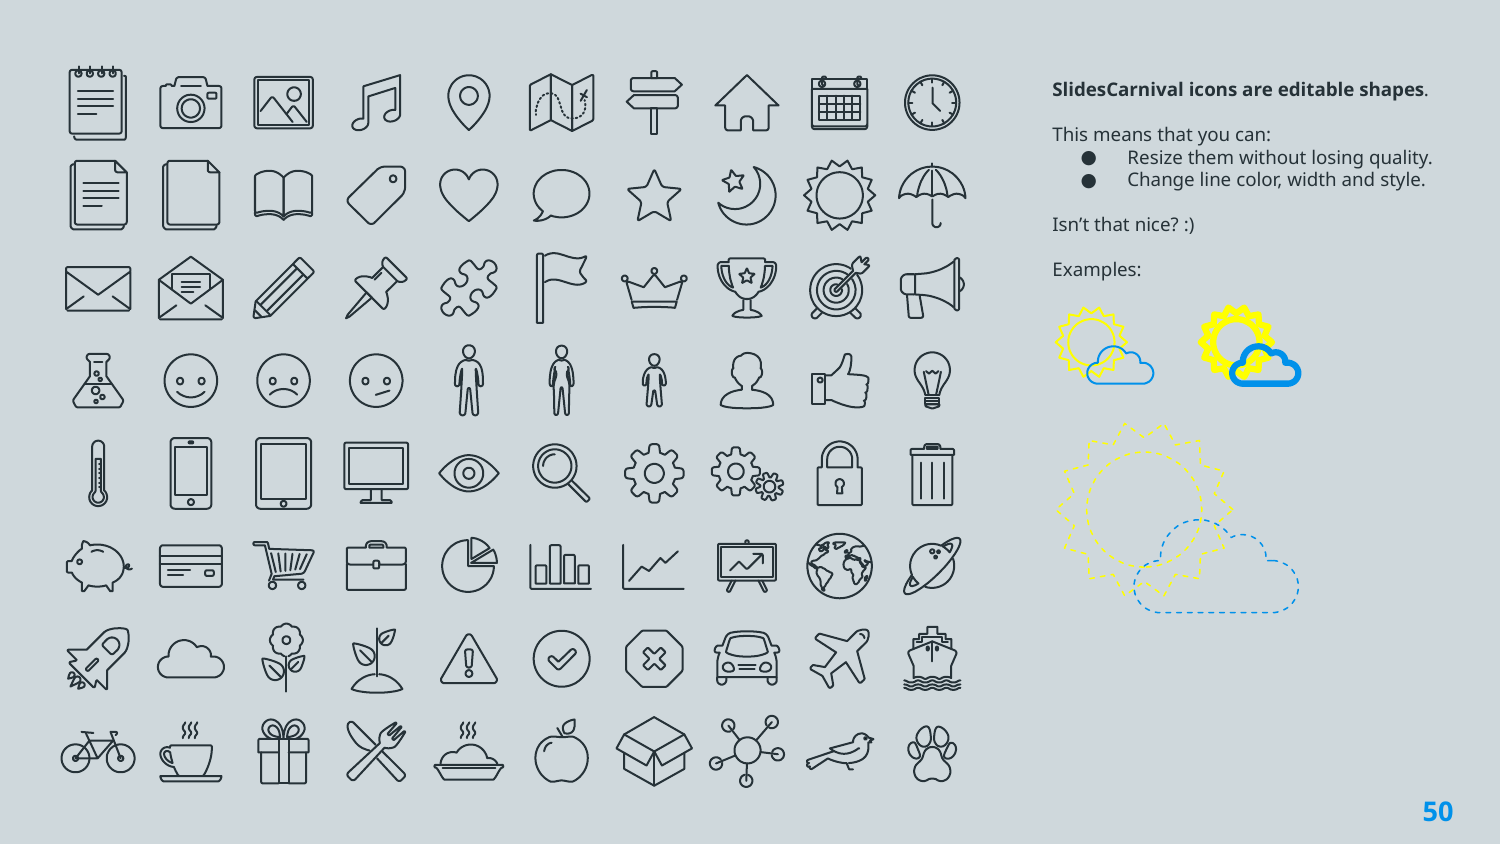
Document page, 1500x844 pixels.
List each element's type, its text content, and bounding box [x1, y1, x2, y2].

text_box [66, 540, 133, 592]
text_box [709, 715, 785, 788]
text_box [344, 442, 409, 504]
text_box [69, 66, 127, 140]
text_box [441, 537, 498, 593]
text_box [910, 443, 955, 506]
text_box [717, 166, 776, 225]
slide_number ‹#› [1378, 779, 1469, 844]
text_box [254, 170, 313, 221]
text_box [1200, 307, 1273, 378]
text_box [900, 257, 964, 319]
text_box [806, 733, 874, 770]
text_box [262, 623, 305, 692]
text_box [532, 444, 590, 502]
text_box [345, 257, 407, 319]
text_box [258, 719, 309, 784]
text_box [253, 257, 314, 319]
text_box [914, 352, 951, 409]
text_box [1055, 423, 1234, 597]
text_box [711, 447, 784, 501]
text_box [438, 454, 499, 492]
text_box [257, 354, 311, 408]
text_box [61, 731, 135, 773]
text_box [714, 631, 780, 685]
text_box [158, 256, 224, 320]
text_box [904, 75, 960, 131]
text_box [351, 628, 403, 694]
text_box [621, 267, 687, 309]
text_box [626, 70, 683, 135]
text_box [347, 721, 406, 782]
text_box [717, 540, 777, 593]
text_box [162, 160, 220, 230]
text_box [164, 354, 218, 408]
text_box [530, 544, 592, 590]
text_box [349, 354, 403, 408]
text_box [811, 353, 869, 408]
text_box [903, 537, 961, 595]
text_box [642, 353, 666, 407]
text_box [346, 540, 407, 590]
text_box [811, 76, 868, 130]
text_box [65, 266, 131, 311]
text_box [70, 160, 127, 230]
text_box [529, 74, 594, 132]
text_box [622, 544, 684, 590]
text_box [908, 726, 957, 782]
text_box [898, 163, 966, 228]
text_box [616, 716, 693, 786]
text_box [717, 258, 777, 318]
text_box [535, 719, 589, 782]
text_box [454, 345, 484, 416]
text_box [1055, 307, 1128, 378]
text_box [809, 256, 870, 319]
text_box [254, 76, 314, 129]
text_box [253, 541, 314, 590]
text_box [536, 252, 587, 324]
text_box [160, 76, 222, 129]
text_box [160, 722, 222, 782]
text_box SlidesCarnival icons are editable shapes. This means that you can: Resize them without losing quality. Change line color, width and style. Isn’t that nice? :) Examples: [1037, 62, 1463, 314]
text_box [159, 544, 223, 588]
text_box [73, 353, 124, 408]
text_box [903, 626, 961, 691]
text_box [549, 345, 574, 416]
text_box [67, 627, 129, 690]
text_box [803, 160, 876, 231]
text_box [810, 629, 869, 688]
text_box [434, 722, 504, 780]
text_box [88, 440, 108, 507]
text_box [807, 533, 873, 599]
